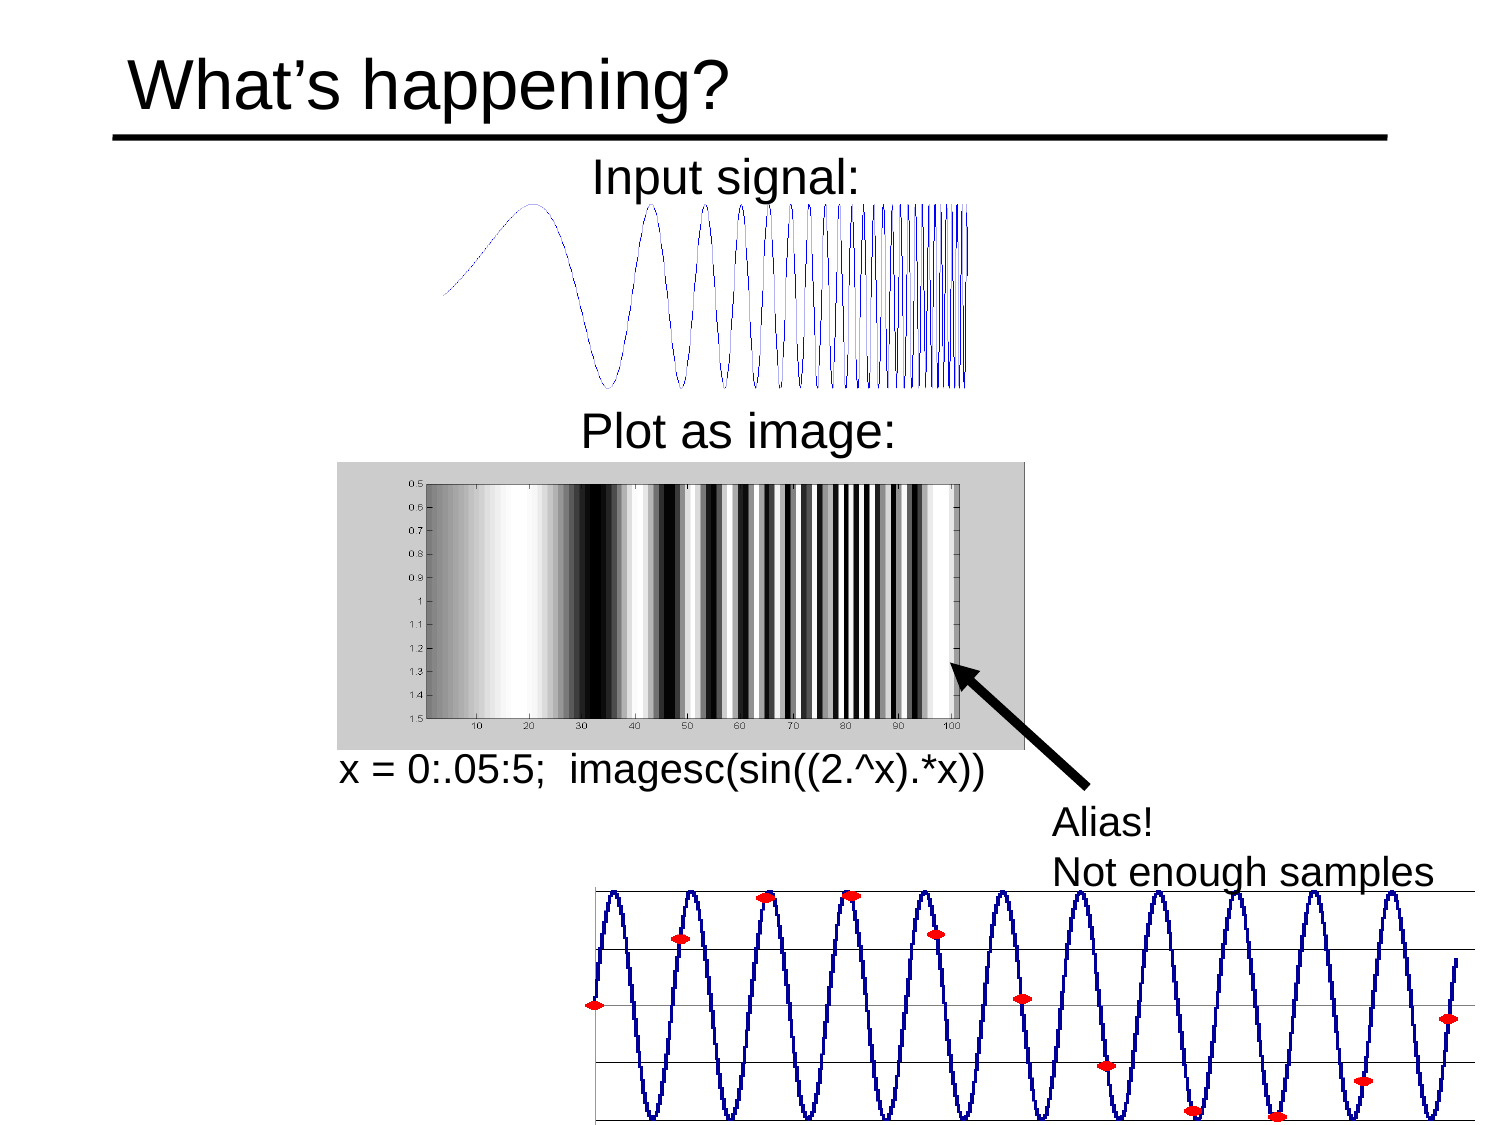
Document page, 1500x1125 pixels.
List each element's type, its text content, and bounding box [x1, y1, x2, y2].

text_box Alias! Not enough samples [1037, 787, 1450, 885]
text_box x = 0:.05:5; imagesc(sin((2.^x).*x)) [324, 734, 1002, 800]
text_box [424, 137, 988, 413]
text_box Plot as image: [565, 422, 913, 460]
title What’s happening? [112, 12, 1388, 150]
picture [337, 462, 1026, 751]
picture [580, 887, 1476, 1125]
